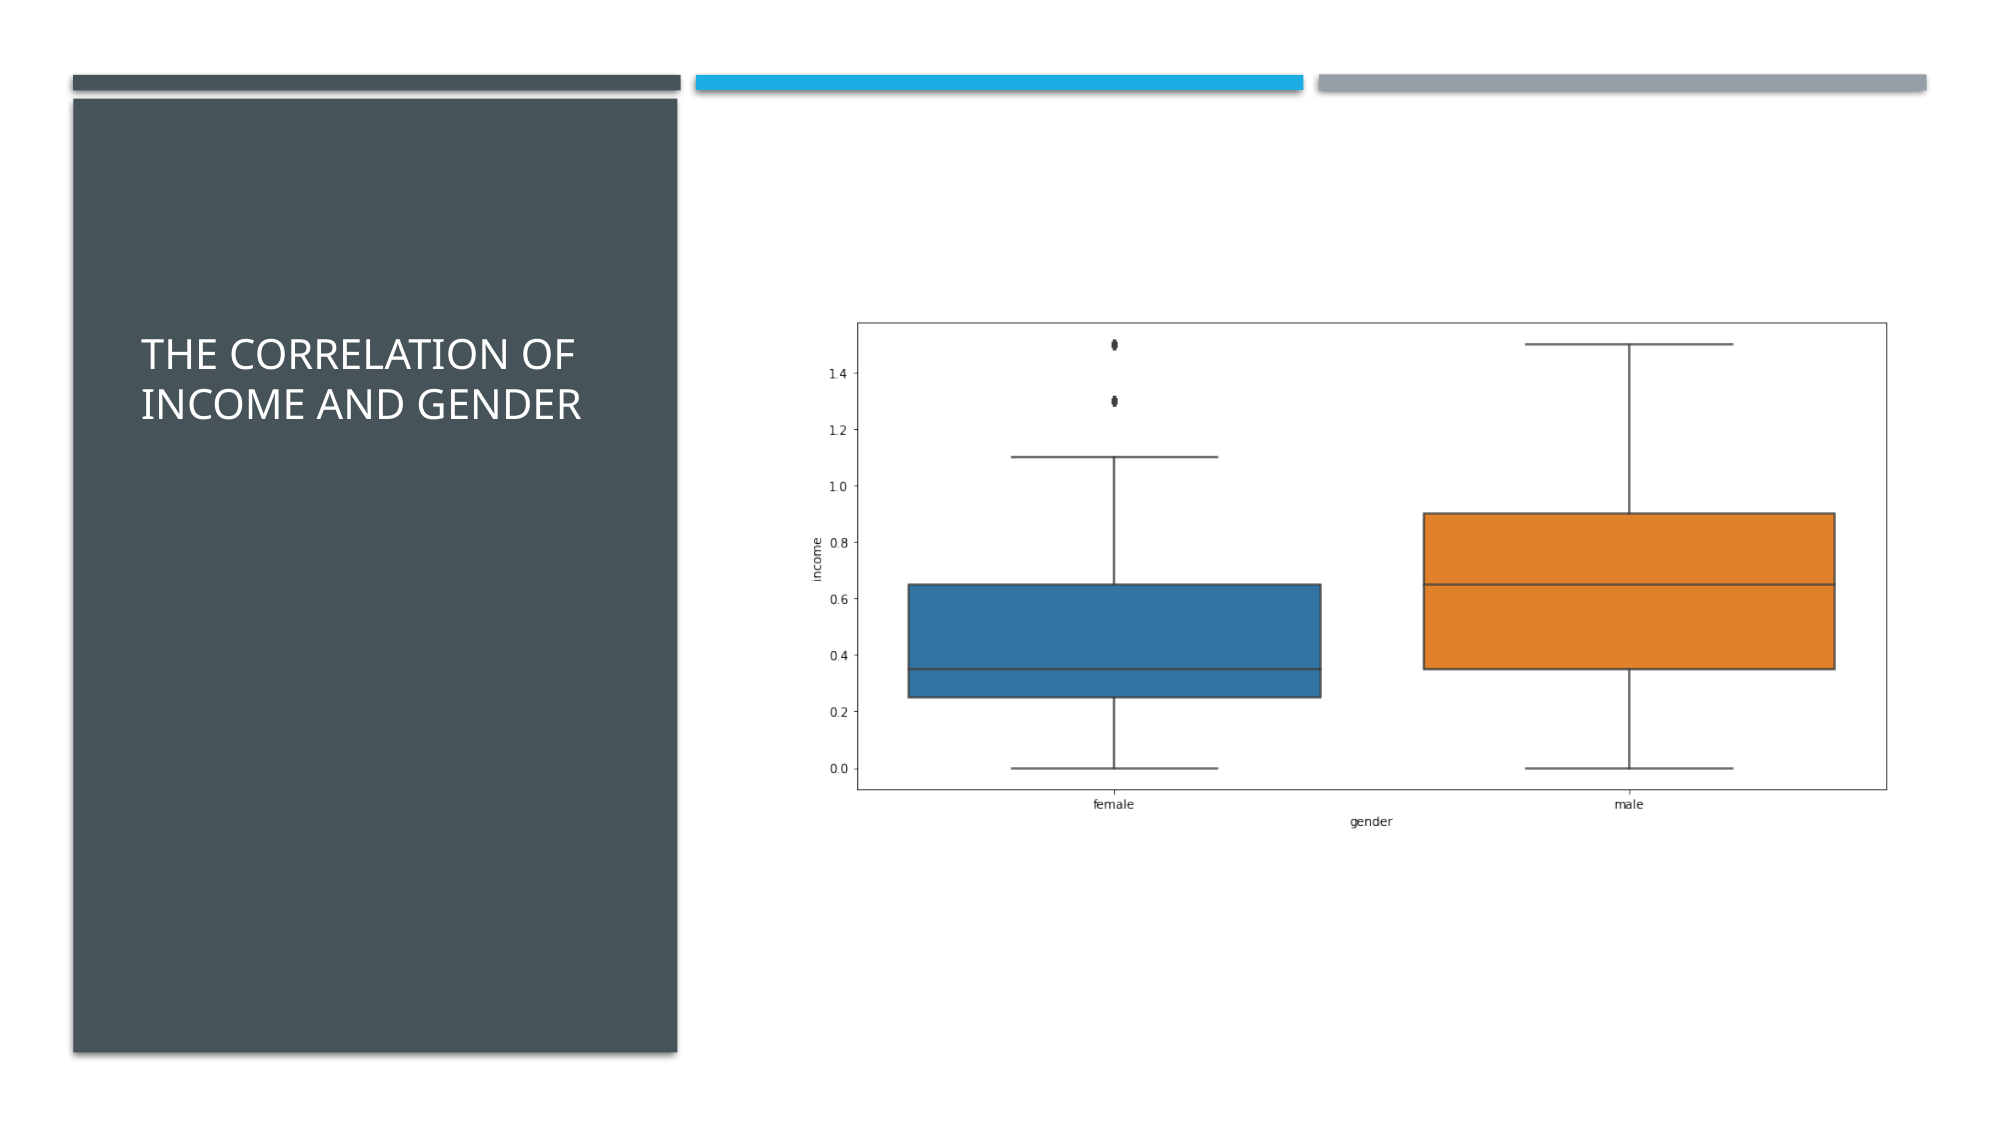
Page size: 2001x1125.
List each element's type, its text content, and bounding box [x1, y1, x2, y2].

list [803, 314, 1896, 837]
title The correlation of income and gendeR [125, 153, 624, 436]
